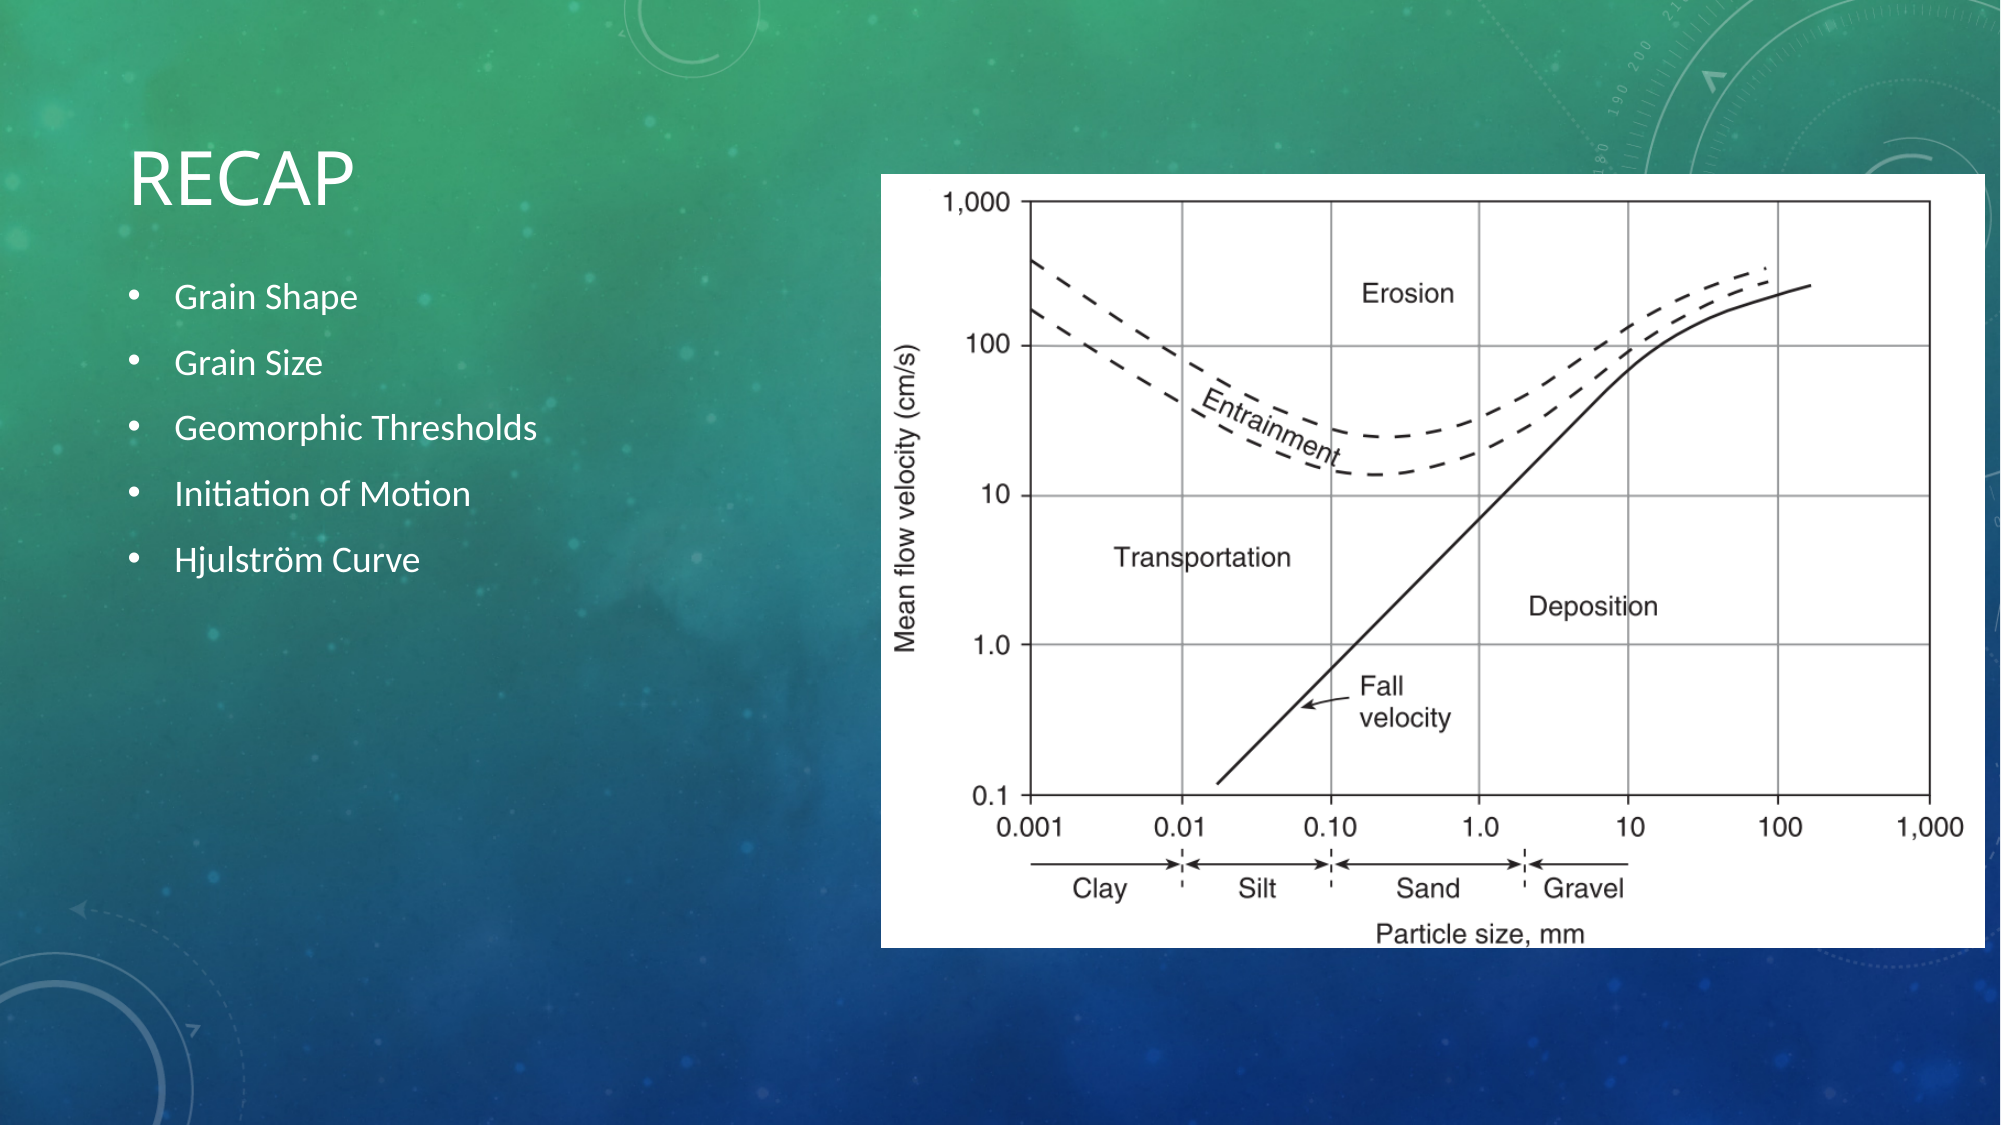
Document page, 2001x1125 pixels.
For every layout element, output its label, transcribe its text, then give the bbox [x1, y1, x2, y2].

picture [0, 0, 2001, 1125]
list Grain Shape Grain Size Geomorphic Thresholds Initiation of Motion Hjulström Curve [112, 264, 875, 950]
title Recap [112, 99, 1775, 251]
